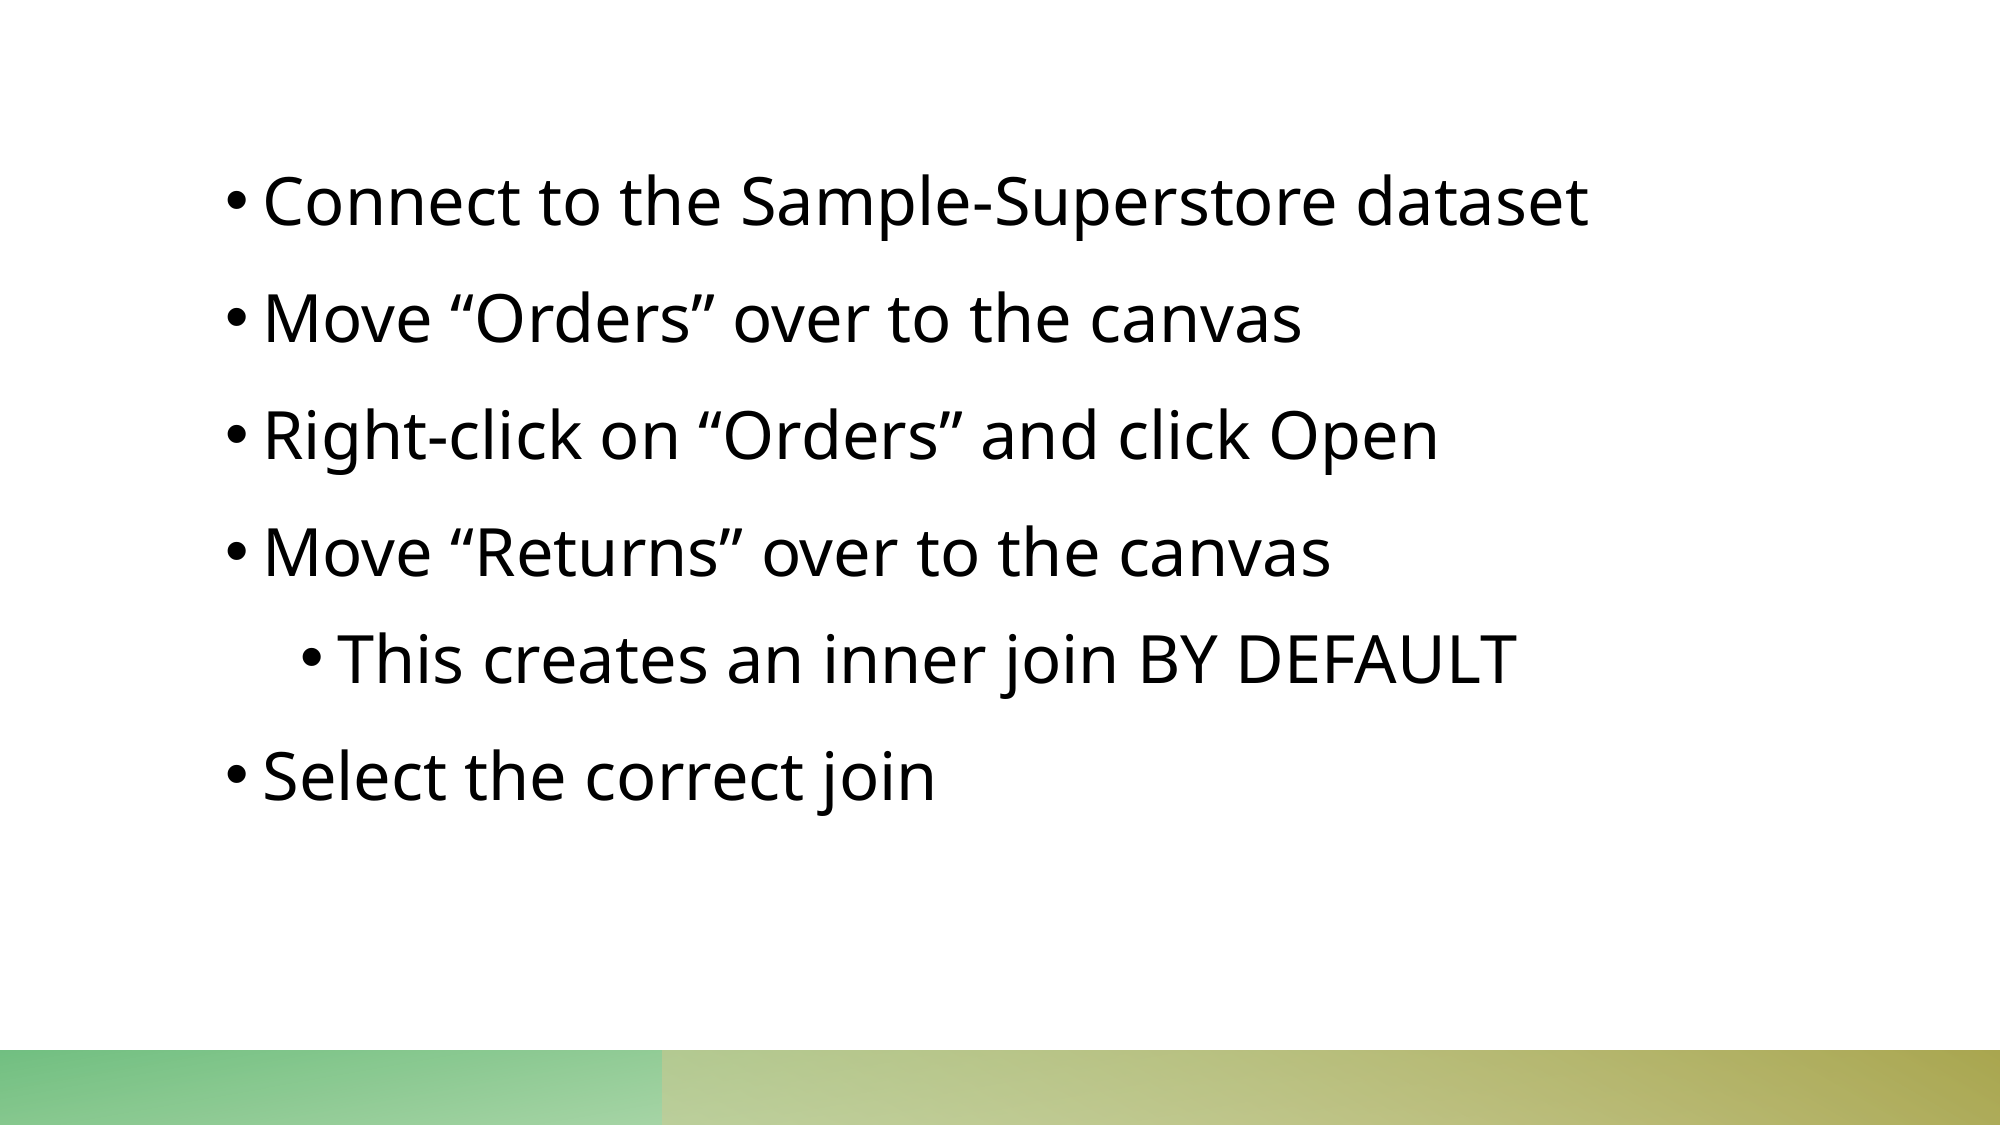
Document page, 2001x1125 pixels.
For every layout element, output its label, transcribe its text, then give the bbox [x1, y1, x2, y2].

list Connect to the Sample-Superstore dataset Move “Orders” over to the canvas Right-click on “Orders” and click Open Move “Returns” over to the canvas This creates an inner join BY DEFAULT Select the correct join [225, 143, 1905, 996]
